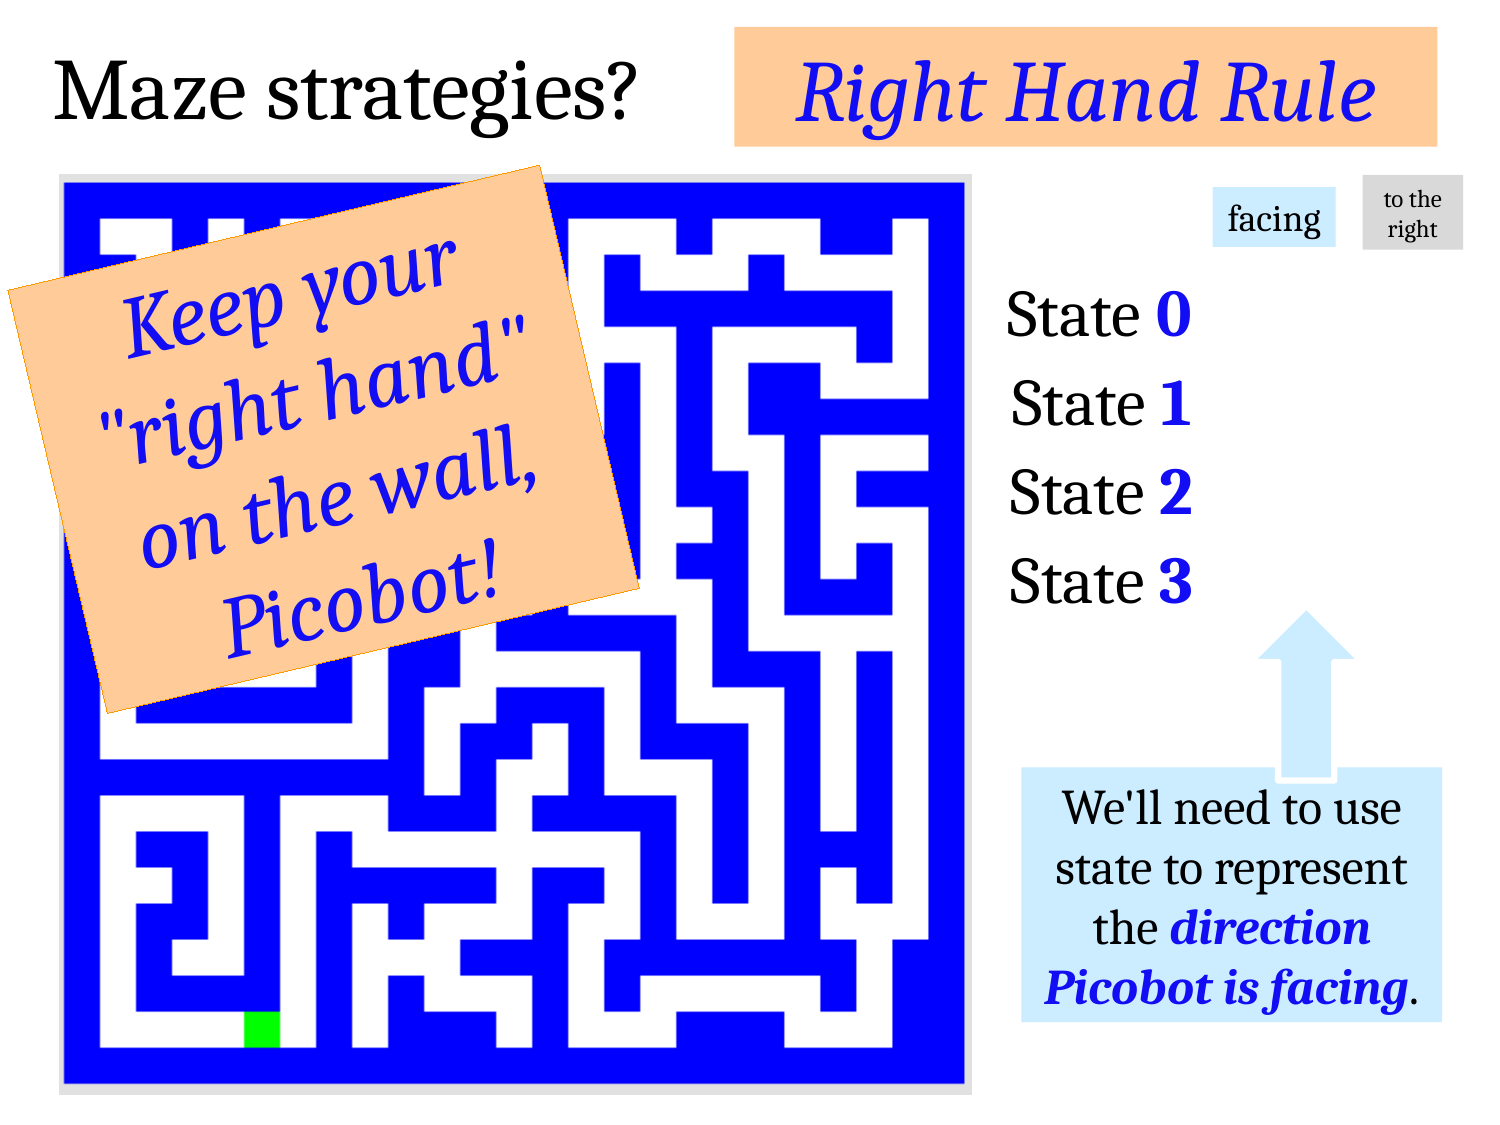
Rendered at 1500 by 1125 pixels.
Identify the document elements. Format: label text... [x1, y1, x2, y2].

text_box We'll need to use state to represent the direction Picobot is facing. [1021, 767, 1443, 1023]
text_box State 2 [996, 440, 1209, 529]
text_box Right Hand Rule [734, 26, 1438, 147]
text_box to the right [1362, 174, 1464, 250]
text_box facing [1212, 187, 1336, 247]
picture [58, 174, 972, 1095]
text_box State 1 [997, 351, 1207, 440]
text_box Keep your "right hand" on the wall, Picobot! [7, 279, 53, 482]
text_box State 0 [993, 262, 1207, 358]
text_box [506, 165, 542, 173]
text_box [1250, 605, 1363, 781]
text_box State 3 [996, 529, 1209, 624]
text_box Maze strategies? [37, 24, 1212, 145]
